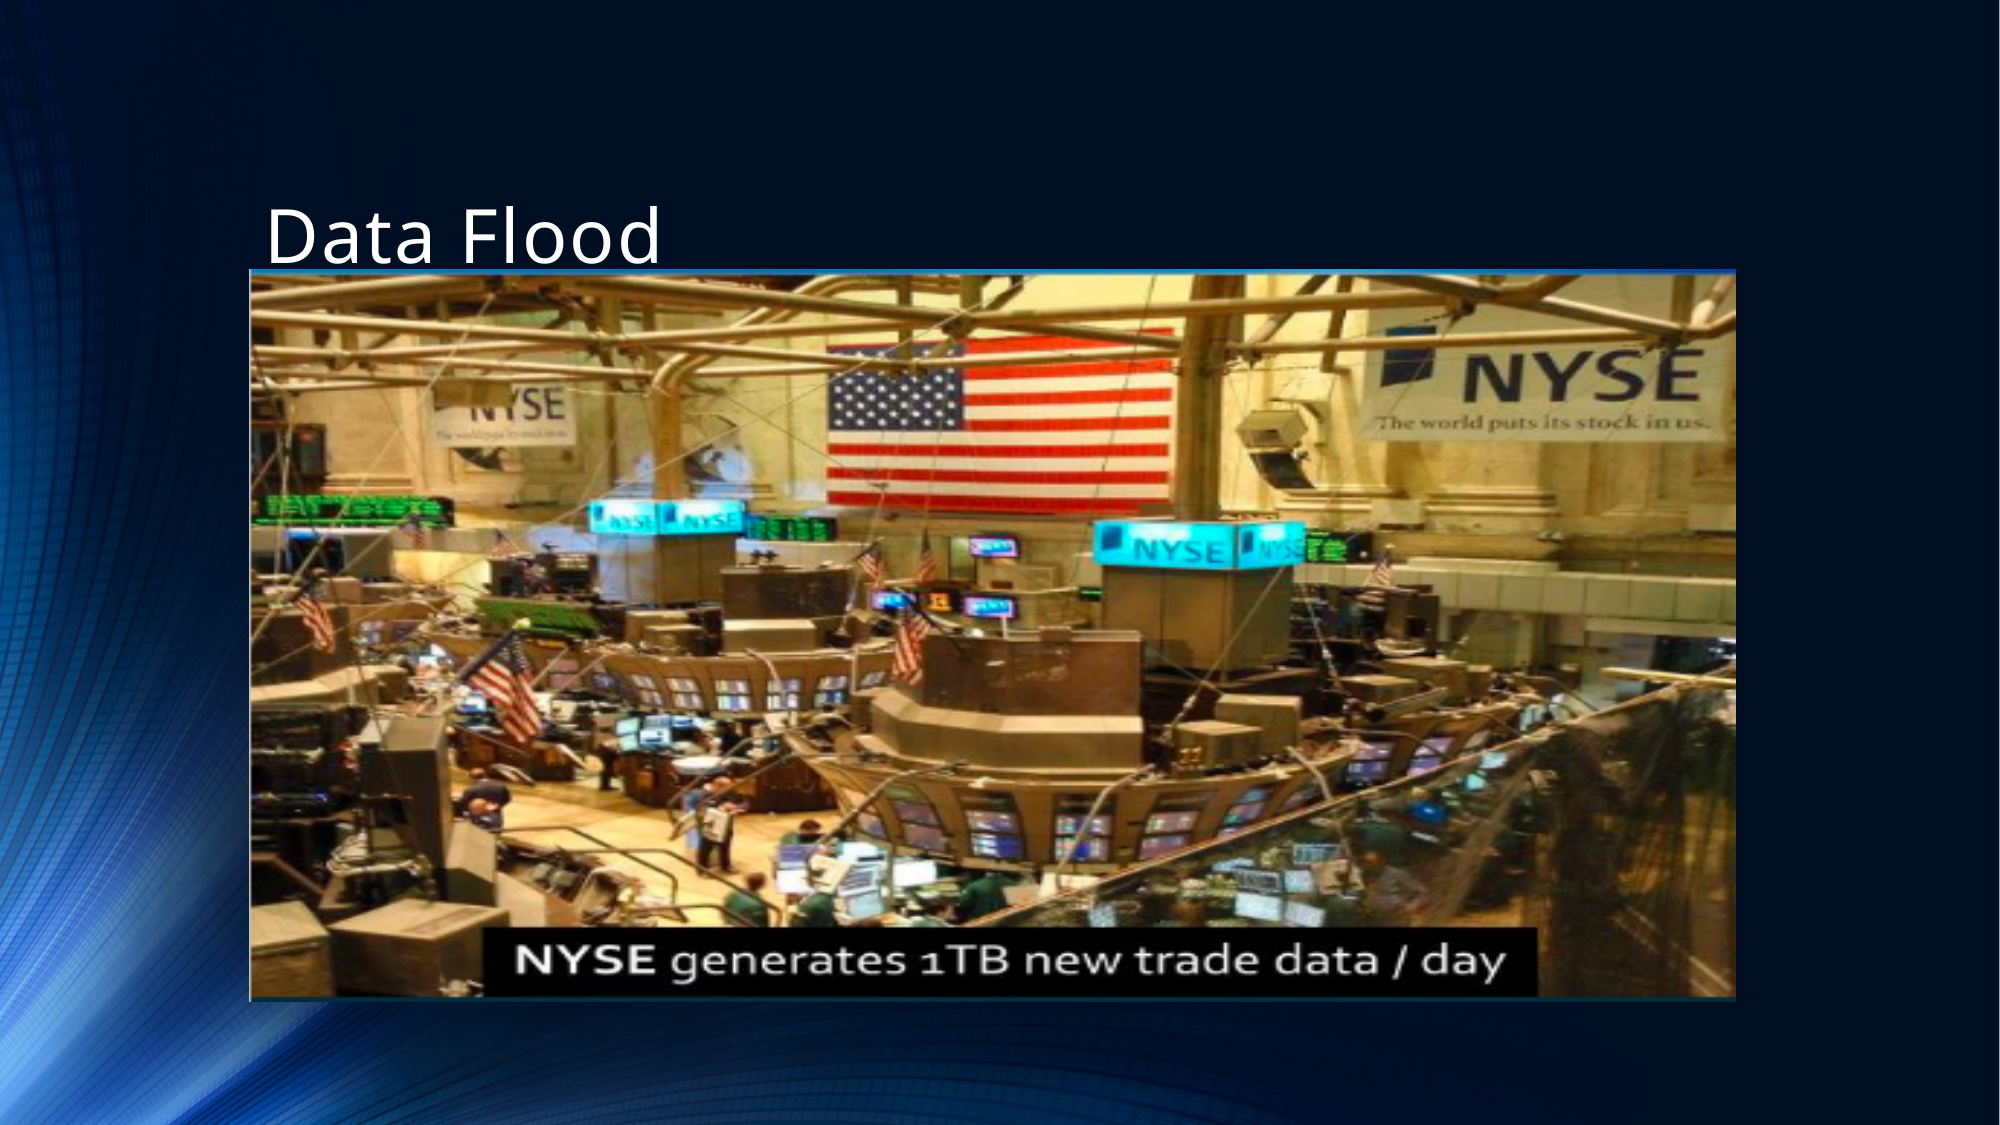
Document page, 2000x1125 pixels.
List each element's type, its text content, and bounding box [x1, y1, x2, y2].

picture [0, 0, 2000, 1125]
title Data Flood [249, 62, 1750, 288]
